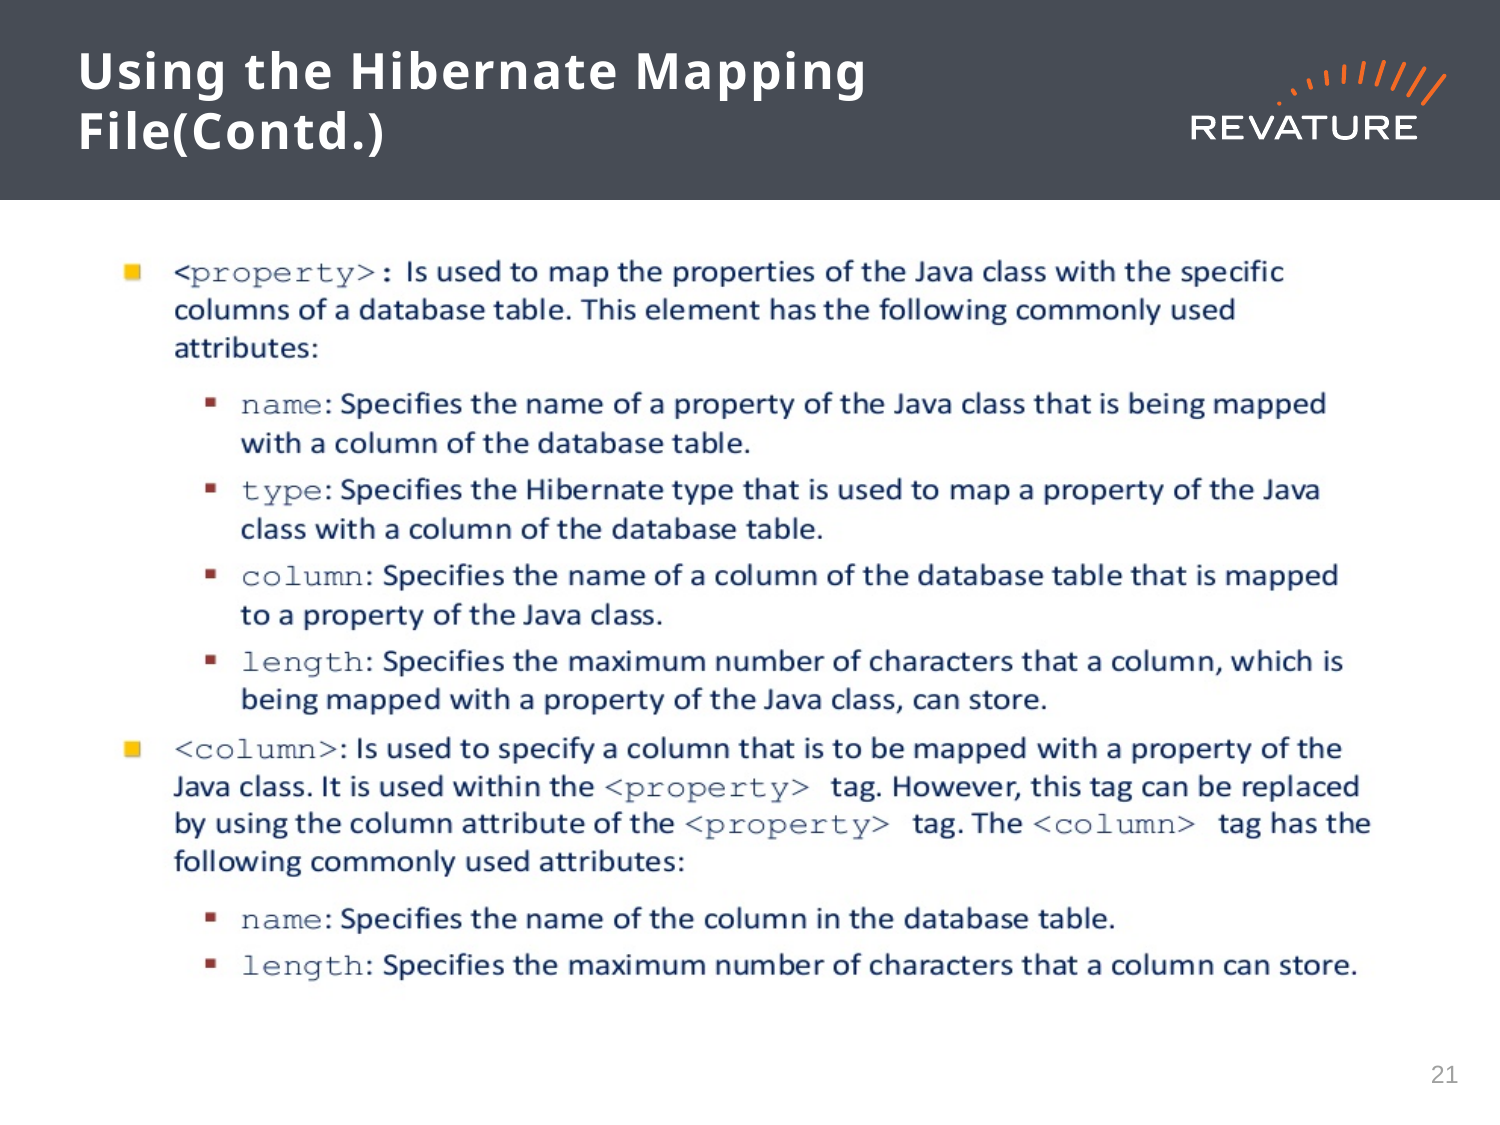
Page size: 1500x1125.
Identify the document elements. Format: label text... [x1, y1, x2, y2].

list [62, 242, 1400, 1014]
title Using the Hibernate Mapping File(Contd.) [62, 0, 1181, 200]
slide_number 20 [1332, 1043, 1474, 1104]
